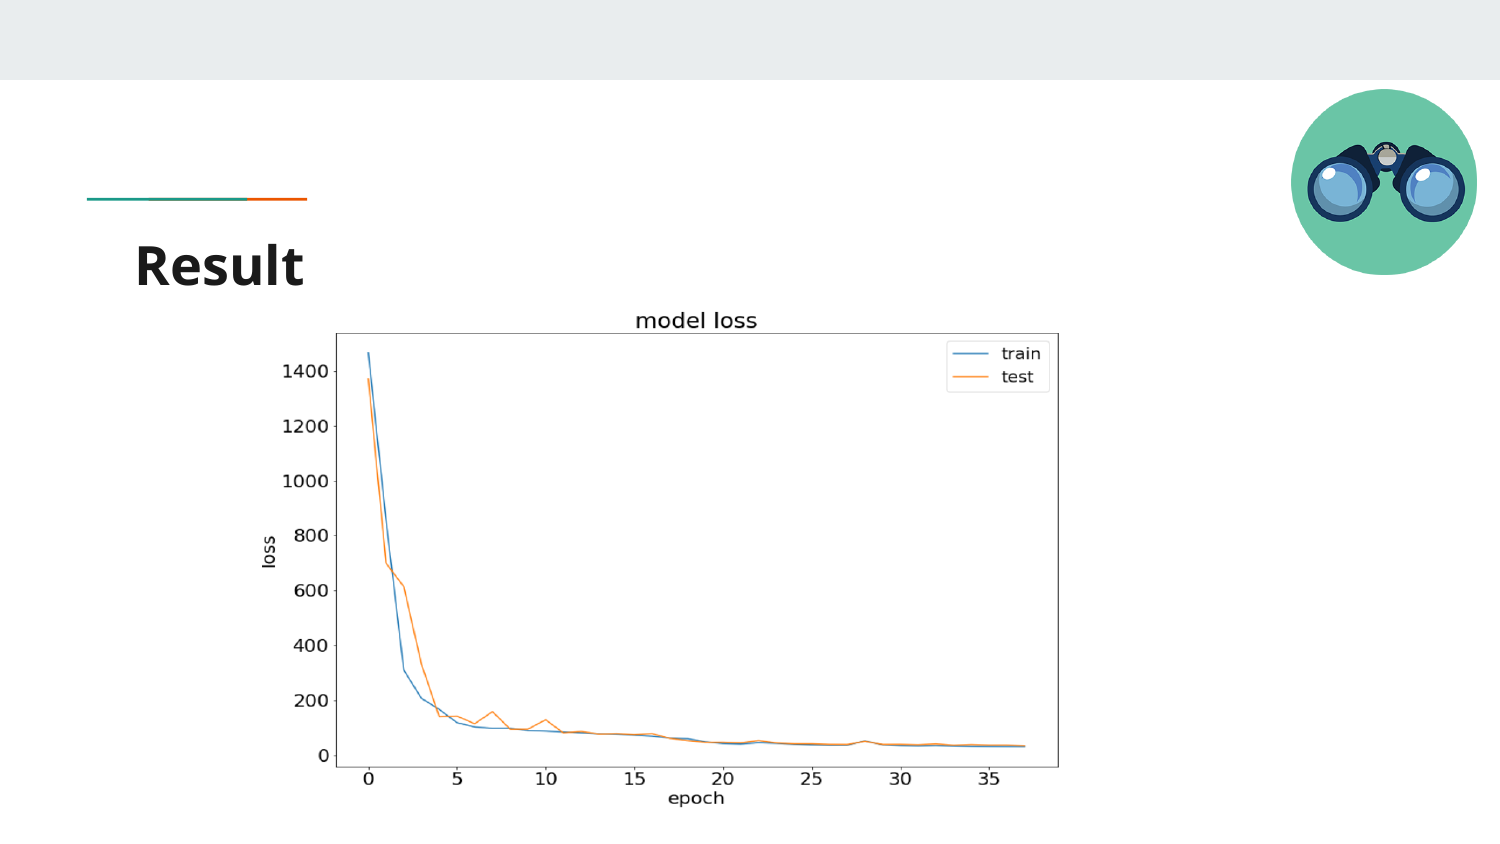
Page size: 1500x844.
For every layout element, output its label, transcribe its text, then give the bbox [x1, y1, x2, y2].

title Result [119, 216, 1381, 305]
picture [1290, 89, 1477, 276]
picture [261, 303, 1092, 816]
